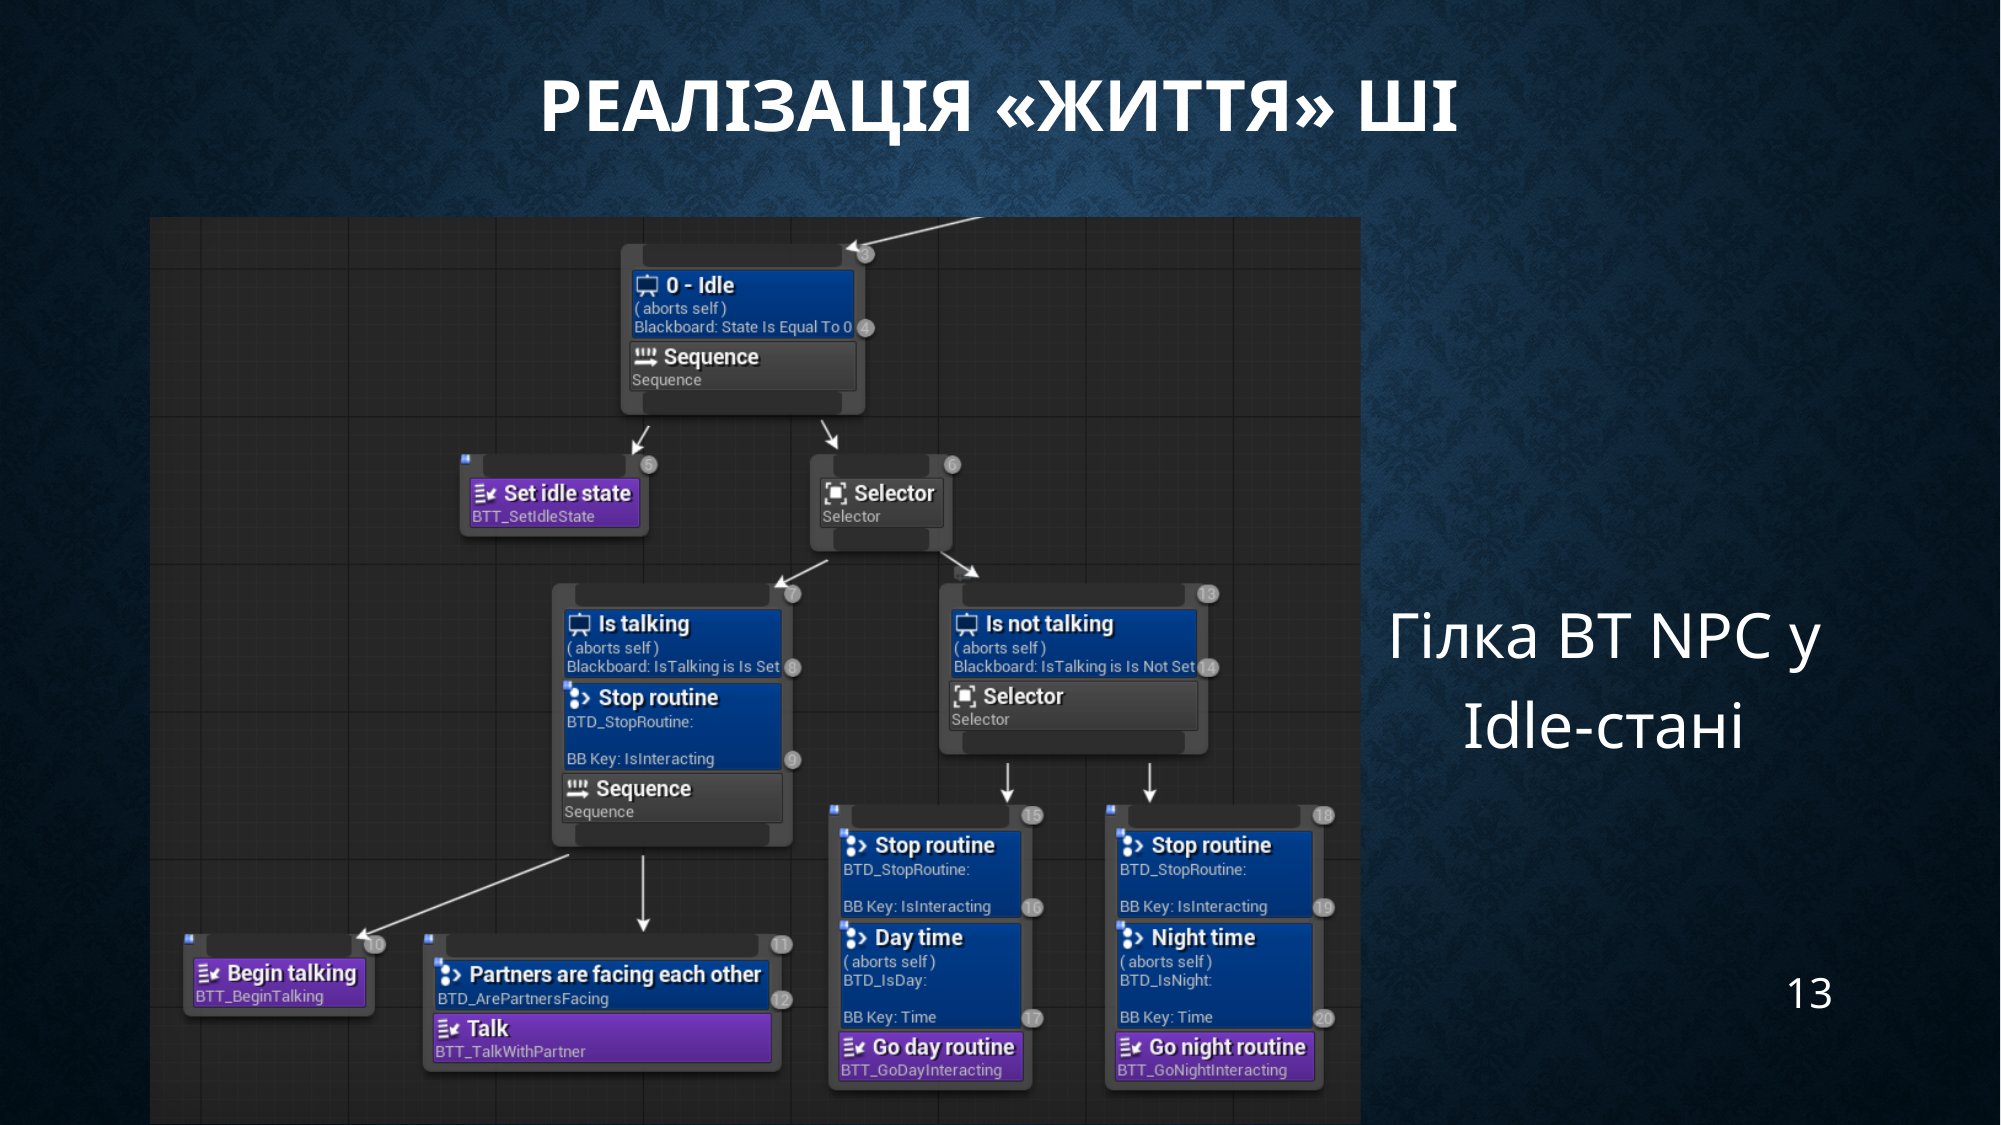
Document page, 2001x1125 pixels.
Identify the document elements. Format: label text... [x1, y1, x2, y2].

slide_number 13 [1724, 965, 1849, 1025]
title Реалізація «життя» ШІ [149, 0, 1849, 217]
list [149, 217, 1362, 1124]
text_box Гілка BT NPC у Idle-стані [1362, 217, 1849, 1125]
